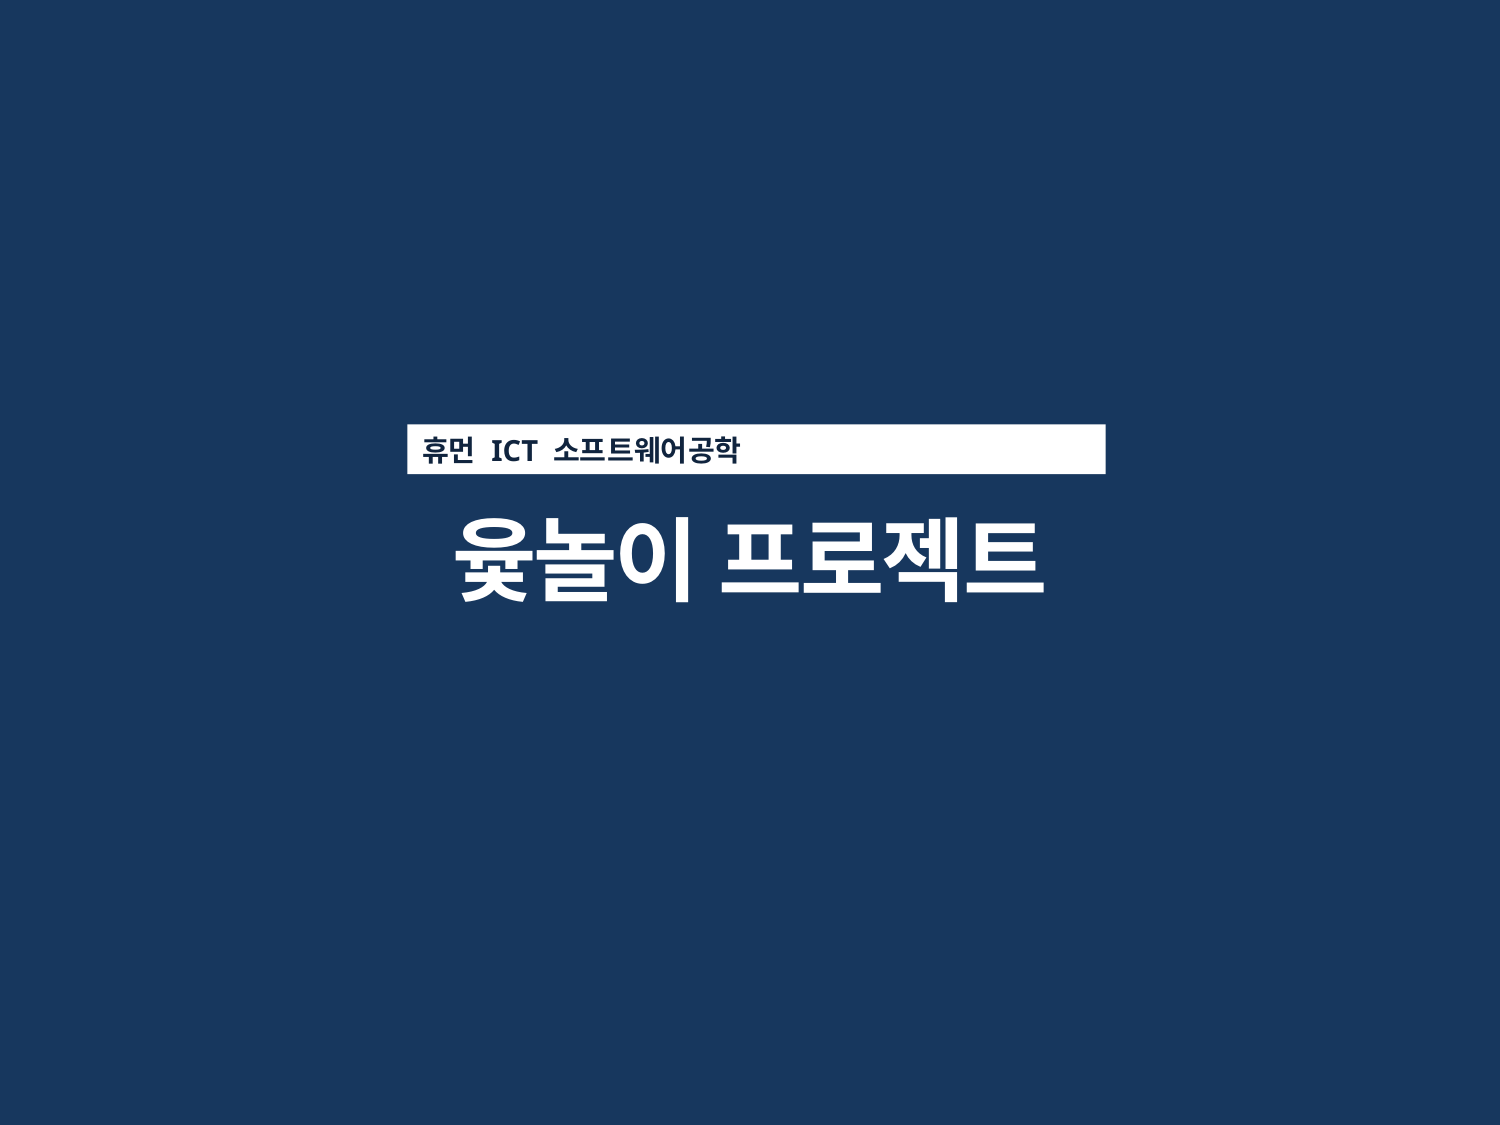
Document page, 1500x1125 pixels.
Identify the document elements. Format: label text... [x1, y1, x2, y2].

text_box 휴먼 ICT 소프트웨어공학 [407, 424, 1106, 475]
text_box 윷놀이 프로젝트 [301, 495, 1199, 620]
